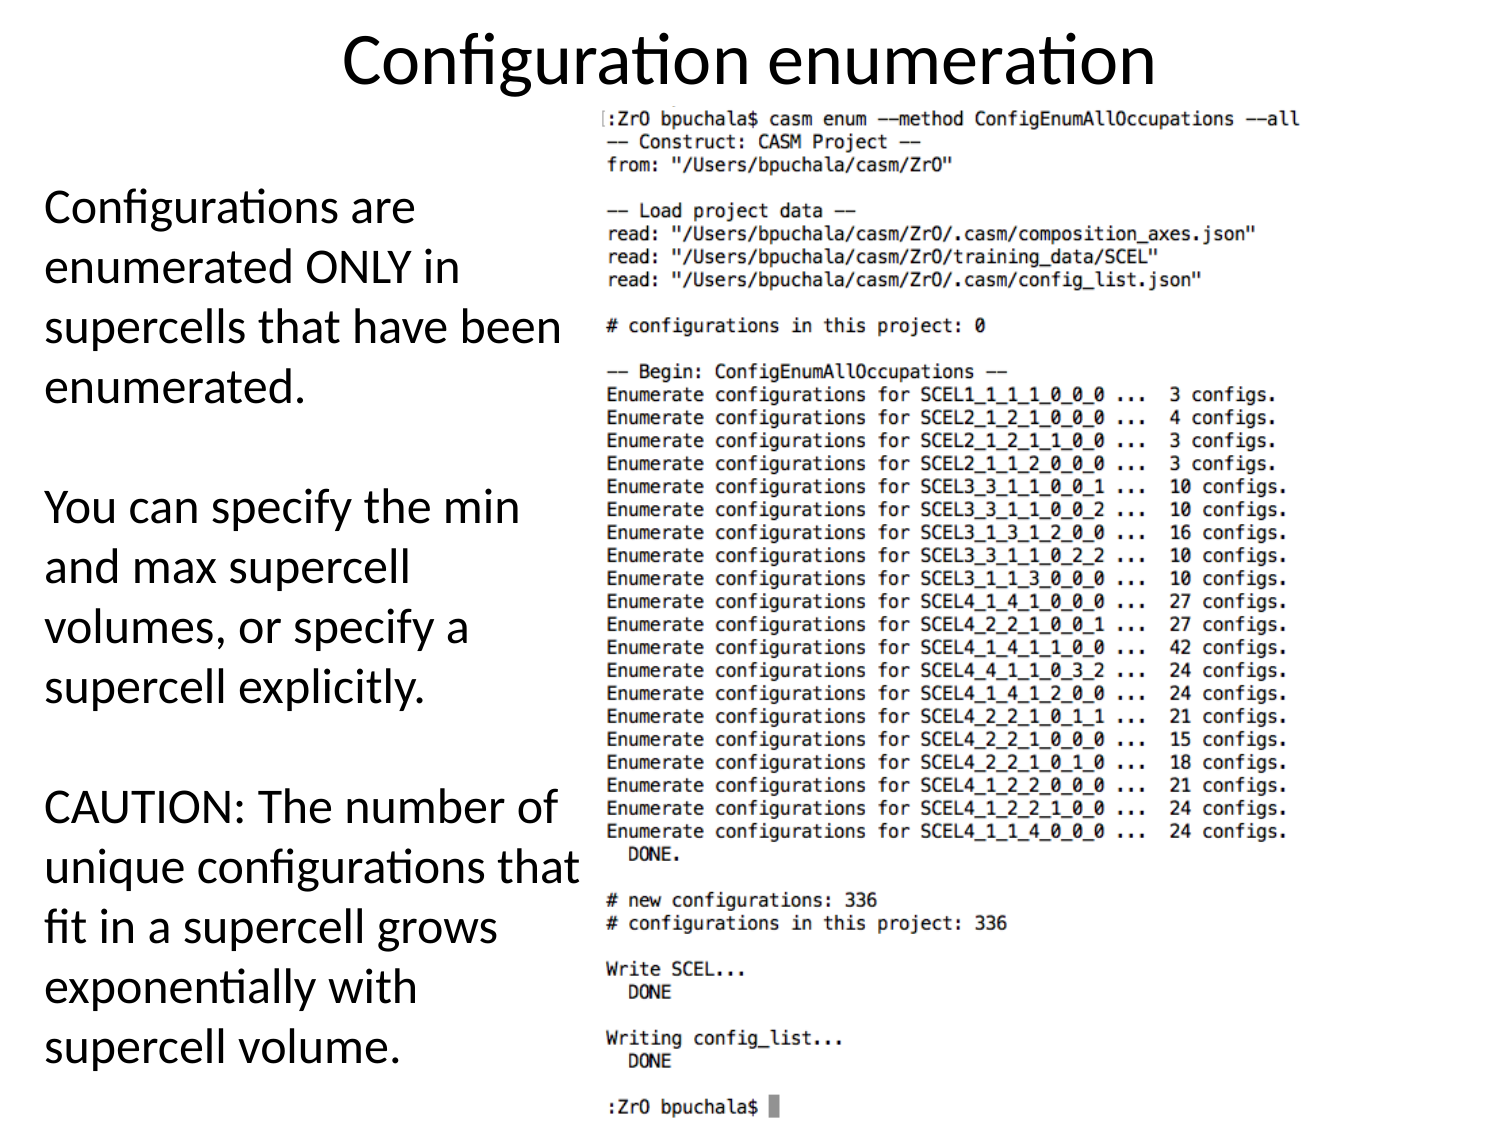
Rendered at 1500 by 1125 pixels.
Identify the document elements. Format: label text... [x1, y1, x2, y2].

picture [601, 106, 1405, 1125]
title Configuration enumeration [75, 2, 1425, 107]
text_box Configurations are enumerated ONLY in supercells that have been enumerated. You can specify the min and max supercell volumes, or specify a supercell explicitly. CAUTION: The number of unique configurations that fit in a supercell grows exponentially with supercell volume. [29, 166, 596, 1125]
